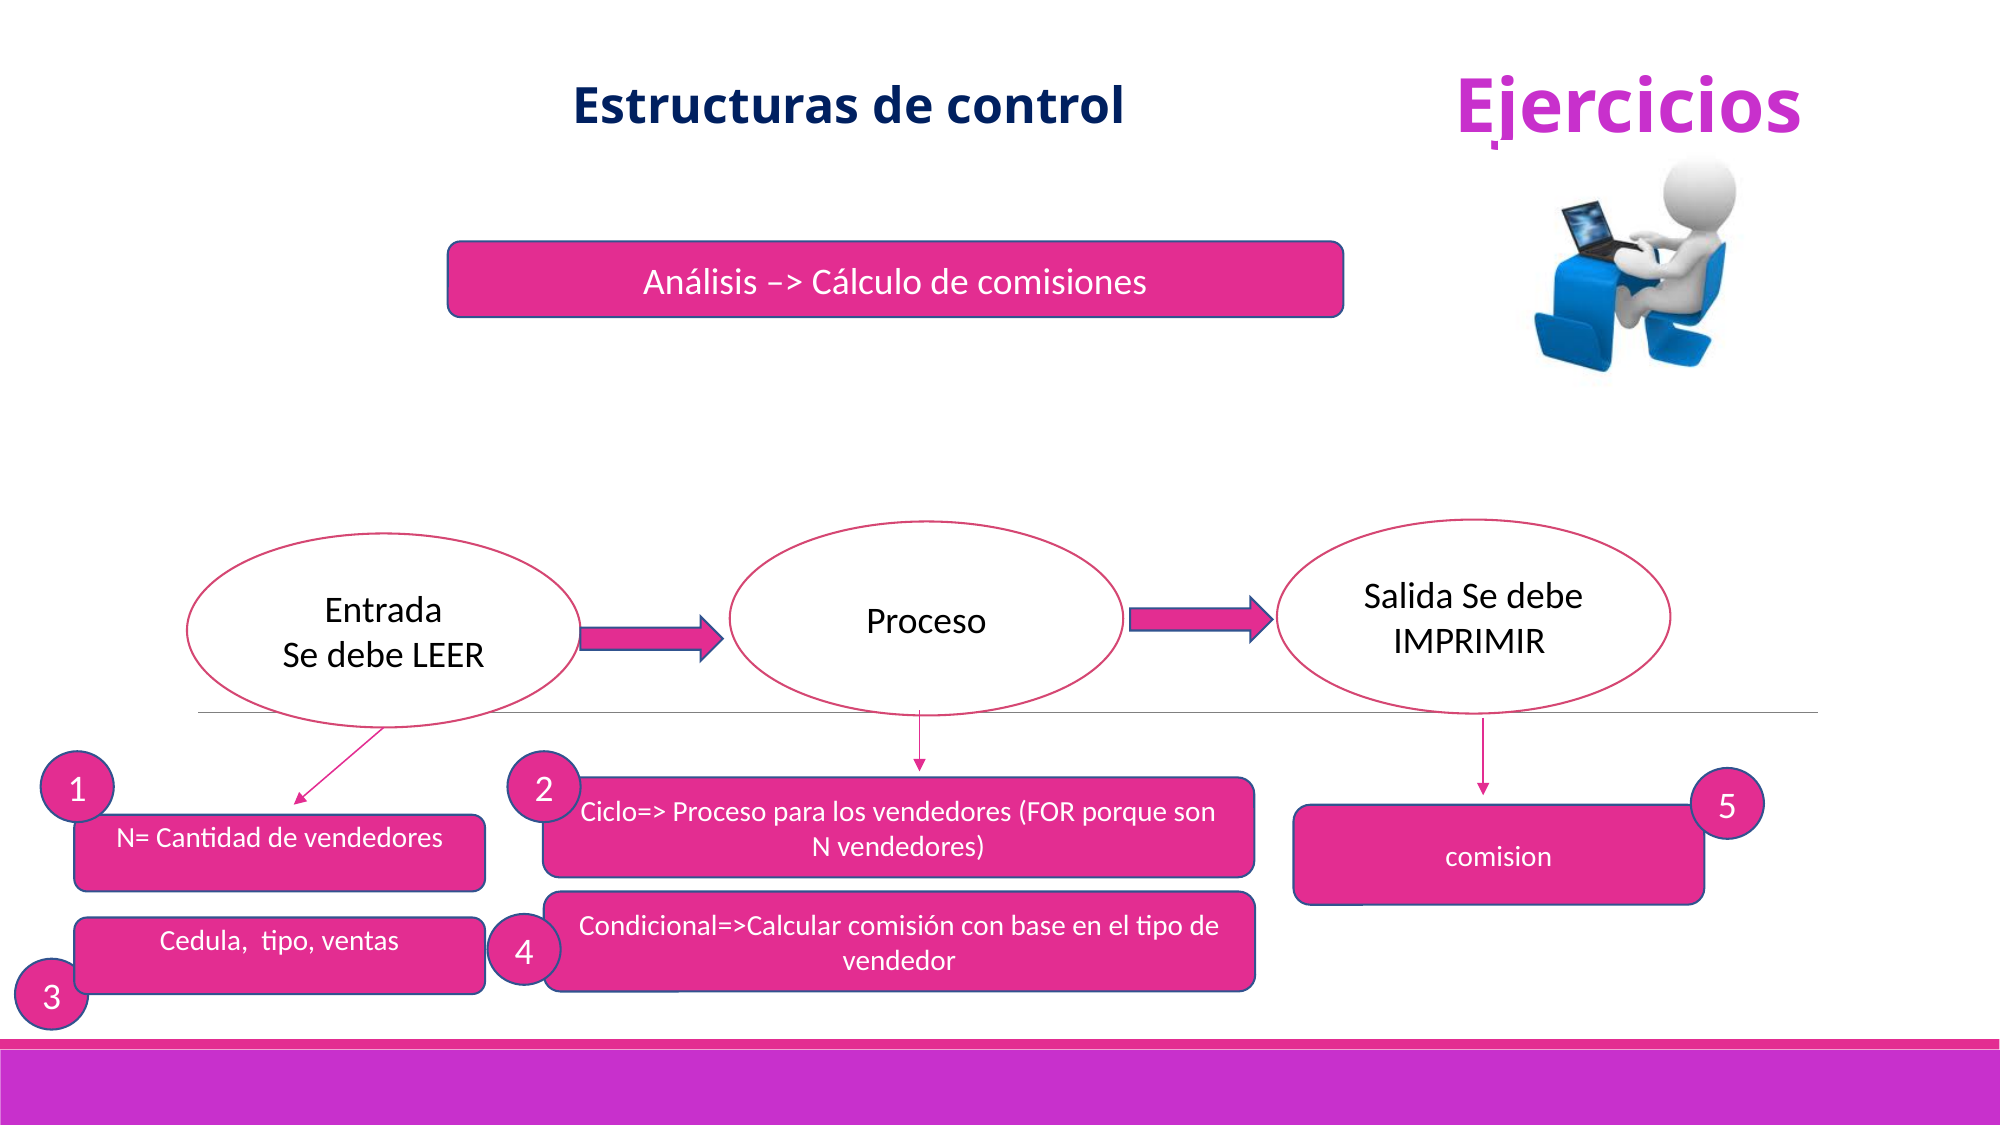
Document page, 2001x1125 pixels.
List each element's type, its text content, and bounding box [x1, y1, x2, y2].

text_box 1 [40, 751, 114, 823]
text_box N= Cantidad de vendedores [74, 814, 486, 892]
text_box Análisis –> Cálculo de comisiones [447, 241, 1344, 318]
text_box 2 [507, 751, 581, 823]
text_box Entrada Se debe LEER [186, 533, 581, 728]
text_box 3 [15, 958, 89, 1030]
text_box Estructuras de control [557, 66, 1397, 142]
text_box [1130, 597, 1273, 642]
text_box Proceso [729, 521, 1124, 716]
text_box Ciclo=> Proceso para los vendedores (FOR porque son N vendedores) [542, 777, 1255, 878]
text_box Cedula, tipo, ventas [74, 917, 486, 995]
text_box Condicional=>Calcular comisión con base en el tipo de vendedor [543, 891, 1256, 992]
text_box 5 [1690, 767, 1764, 839]
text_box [293, 726, 385, 806]
text_box 4 [487, 913, 561, 985]
text_box Salida Se debe IMPRIMIR [1276, 519, 1671, 714]
text_box Ejercicios [1439, 50, 1911, 156]
picture [1498, 140, 1765, 406]
text_box [580, 616, 723, 661]
text_box comision [1293, 804, 1705, 905]
